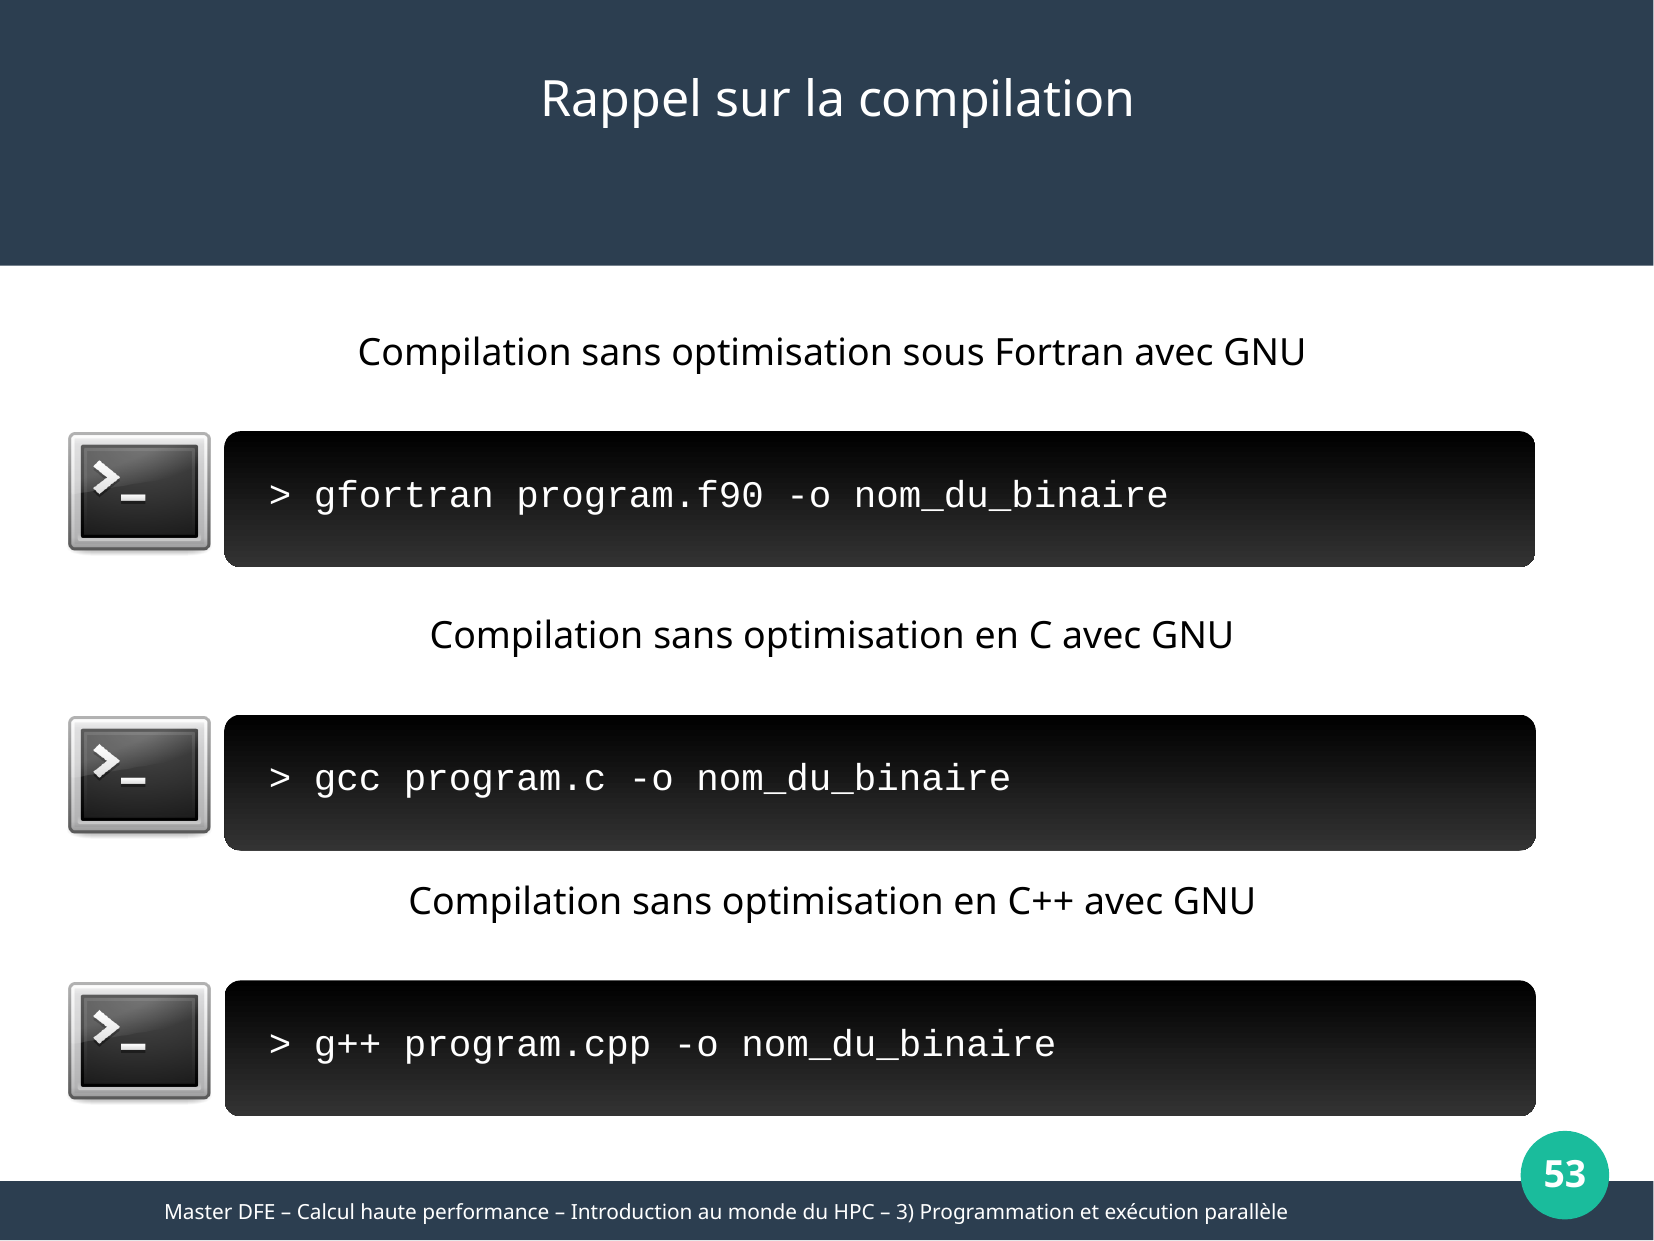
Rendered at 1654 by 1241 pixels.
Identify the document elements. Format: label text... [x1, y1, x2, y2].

picture [64, 716, 213, 839]
text_box [224, 714, 1536, 851]
picture [65, 981, 213, 1105]
text_box [224, 431, 1536, 568]
slide_number 53 [1505, 1116, 1624, 1235]
text_box Master DFE – Calcul haute performance – Introduction au monde du HPC – 3) Programmation et exécution parallèle [149, 1191, 1304, 1232]
text_box Compilation sans optimisation en C avec GNU [414, 604, 1251, 664]
text_box Rappel sur la compilation [525, 58, 1152, 134]
text_box > g++ program.cpp -o nom_du_binaire [254, 1011, 1524, 1105]
text_box [224, 980, 1536, 1117]
text_box > gfortran program.f90 -o nom_du_binaire [253, 462, 1524, 556]
text_box > gcc program.c -o nom_du_binaire [253, 746, 1524, 839]
text_box Compilation sans optimisation sous Fortran avec GNU [342, 320, 1323, 381]
text_box Compilation sans optimisation en C++ avec GNU [393, 869, 1272, 930]
picture [64, 432, 213, 556]
